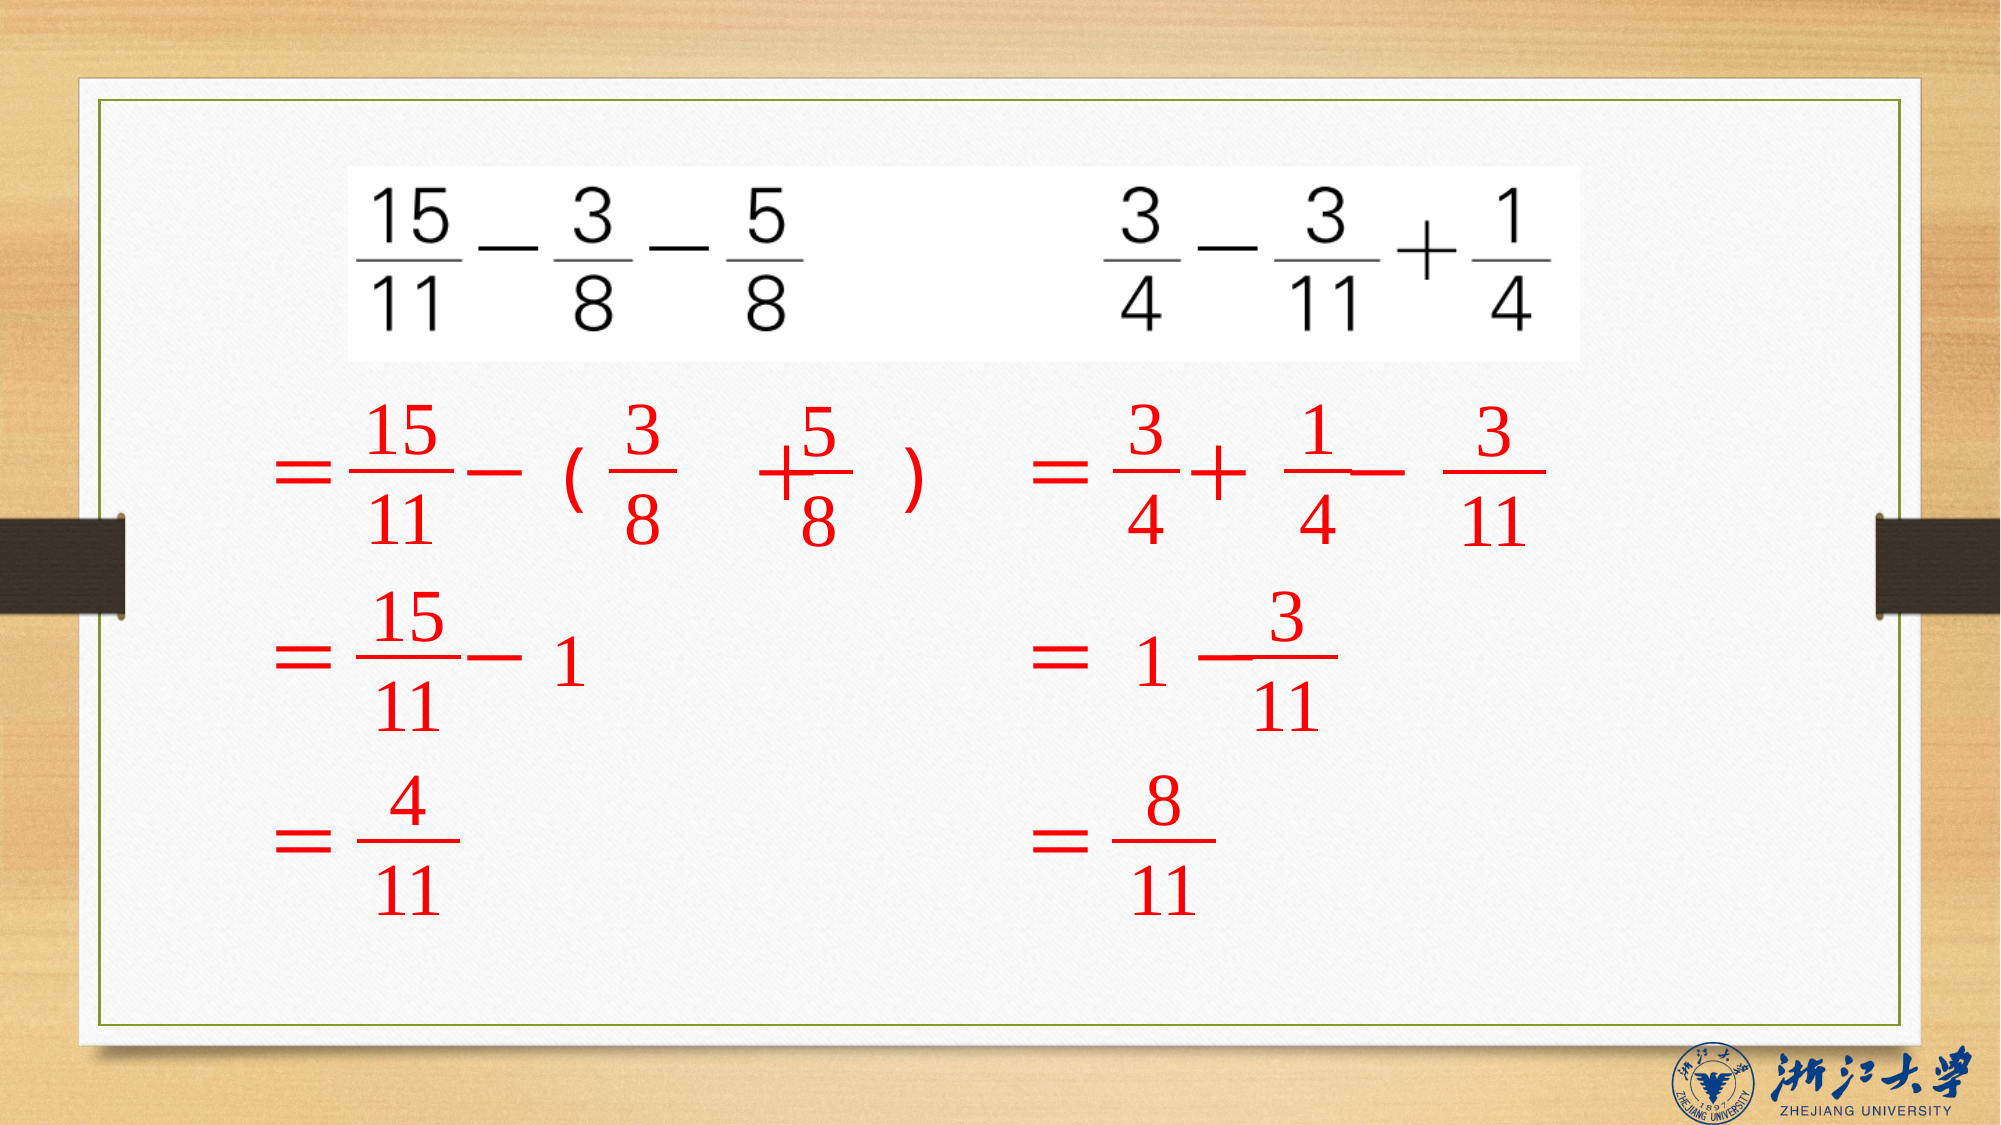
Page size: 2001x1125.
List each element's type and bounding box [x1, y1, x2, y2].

text_box [251, 372, 994, 940]
text_box [1008, 372, 1705, 940]
picture [0, 0, 2001, 1125]
